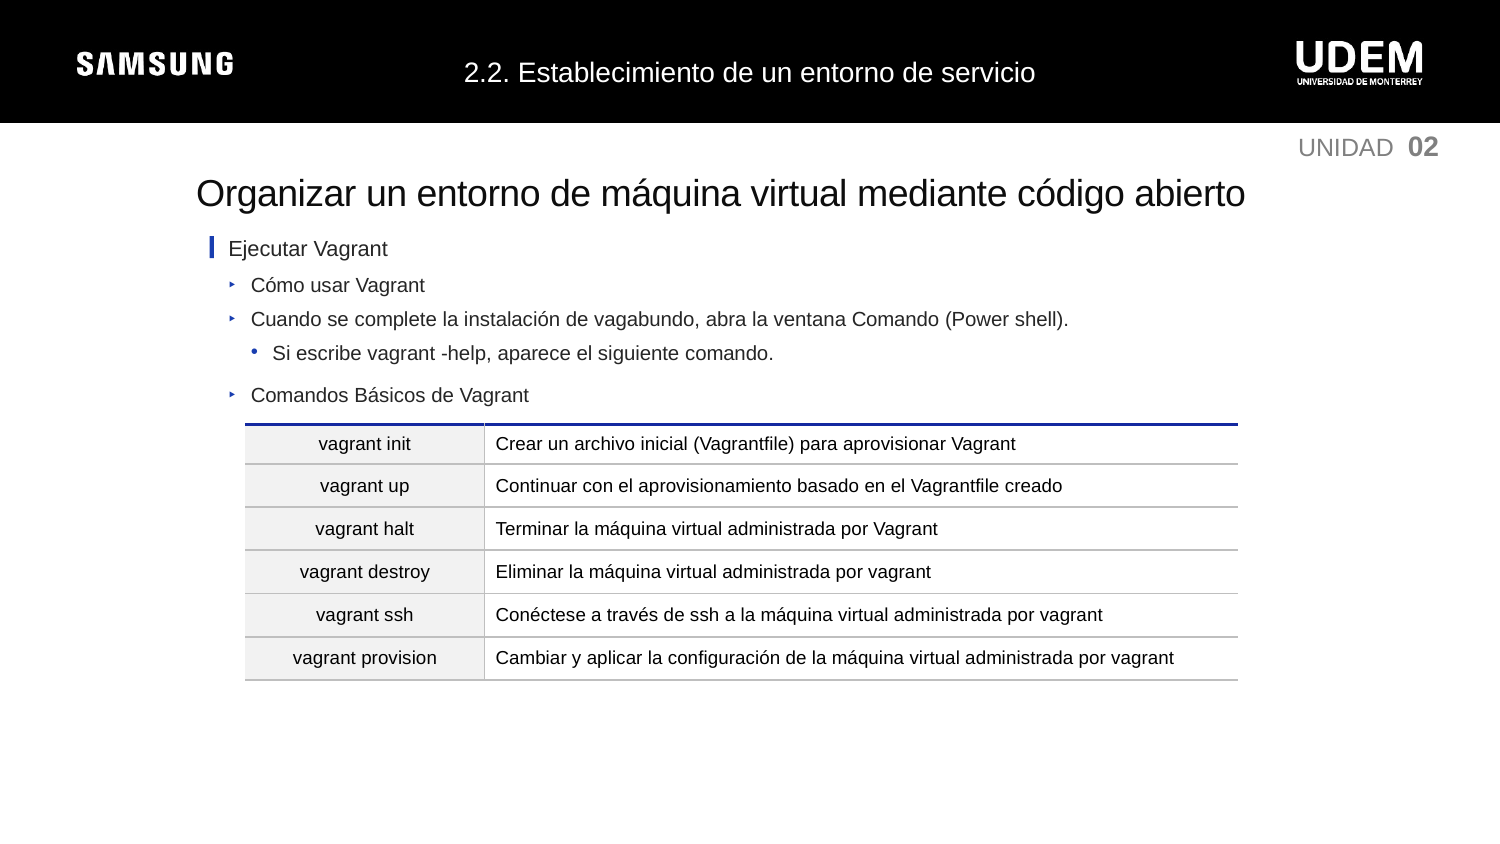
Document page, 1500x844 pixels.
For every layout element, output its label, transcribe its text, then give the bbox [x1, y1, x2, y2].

table_cell vagrant ssh [245, 594, 484, 636]
text_box Cómo usar Vagrant Cuando se complete la instalación de vagabundo, abra la ventana Comando (Power shell). Si escribe vagrant -help, aparece el siguiente comando. [227, 263, 1291, 373]
text_box Comandos Básicos de Vagrant [227, 373, 1291, 417]
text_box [209, 234, 1291, 262]
table_cell vagrant halt [245, 508, 484, 549]
text_box 2.2. Establecimiento de un entorno de servicio [279, 54, 1221, 88]
table_header vagrant init [245, 426, 484, 463]
table_cell vagrant up [245, 465, 484, 506]
table_cell Eliminar la máquina virtual administrada por vagrant [485, 551, 1238, 593]
table_cell Continuar con el aprovisionamiento basado en el Vagrantfile creado [485, 465, 1238, 506]
table_cell vagrant provision [245, 638, 484, 679]
text_box Organizar un entorno de máquina virtual mediante código abierto [195, 168, 1305, 215]
table_cell Conéctese a través de ssh a la máquina virtual administrada por vagrant [485, 594, 1238, 636]
table_cell vagrant destroy [245, 551, 484, 593]
table_cell Terminar la máquina virtual administrada por Vagrant [485, 508, 1238, 549]
picture [0, 0, 1500, 844]
table_header Crear un archivo inicial (Vagrantfile) para aprovisionar Vagrant [485, 426, 1238, 463]
table_cell Cambiar y aplicar la configuración de la máquina virtual administrada por vagrant [485, 638, 1238, 679]
text_box UNIDAD 02 [1289, 127, 1439, 162]
